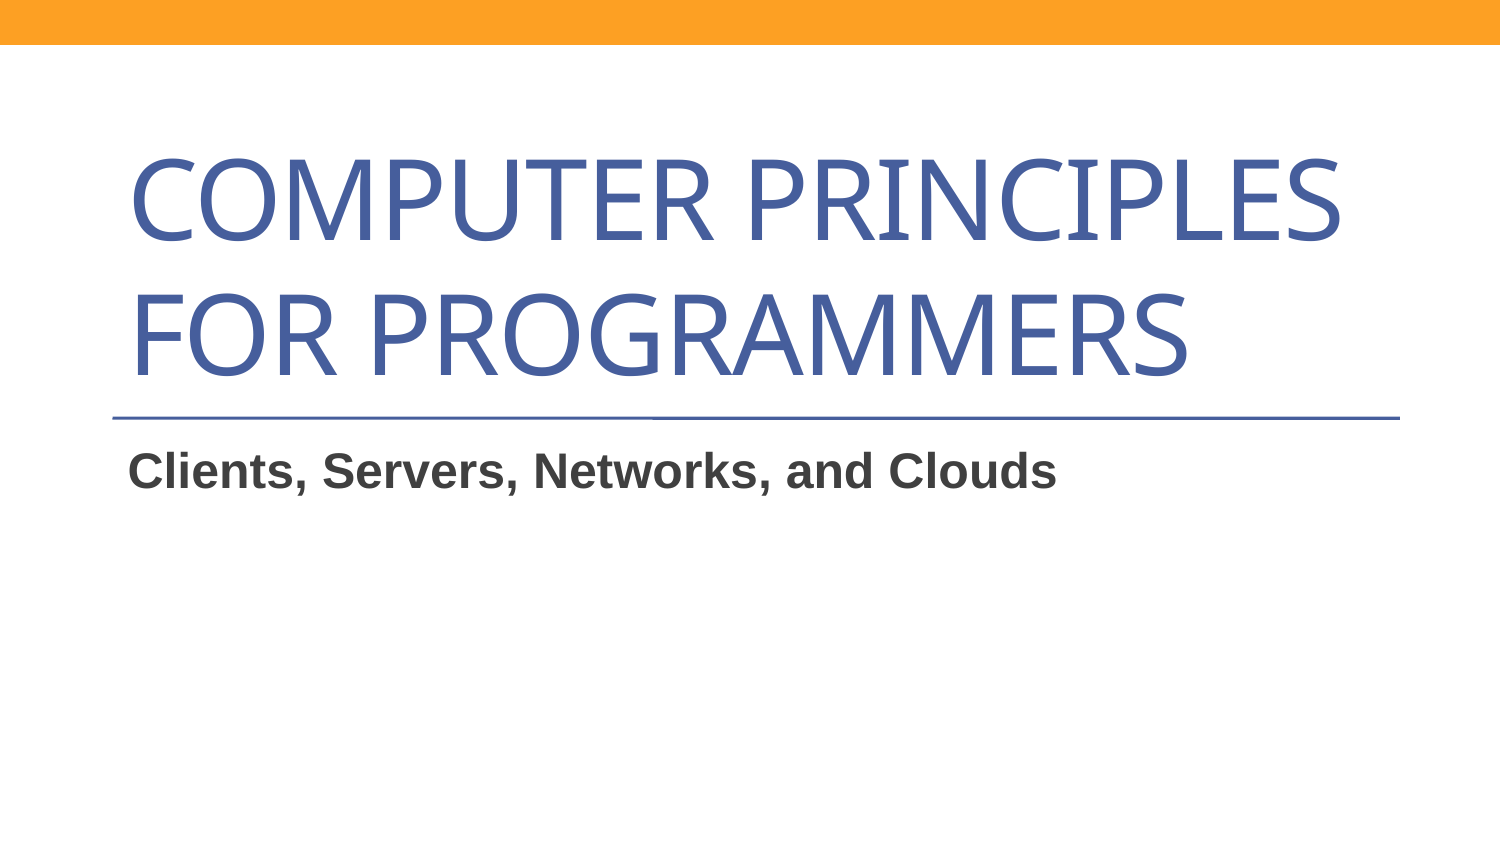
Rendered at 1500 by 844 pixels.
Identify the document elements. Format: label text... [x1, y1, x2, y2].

title Computer Principles for Programmers [112, 168, 1400, 406]
subtitle Clients, Servers, Networks, and Clouds [112, 431, 1400, 647]
